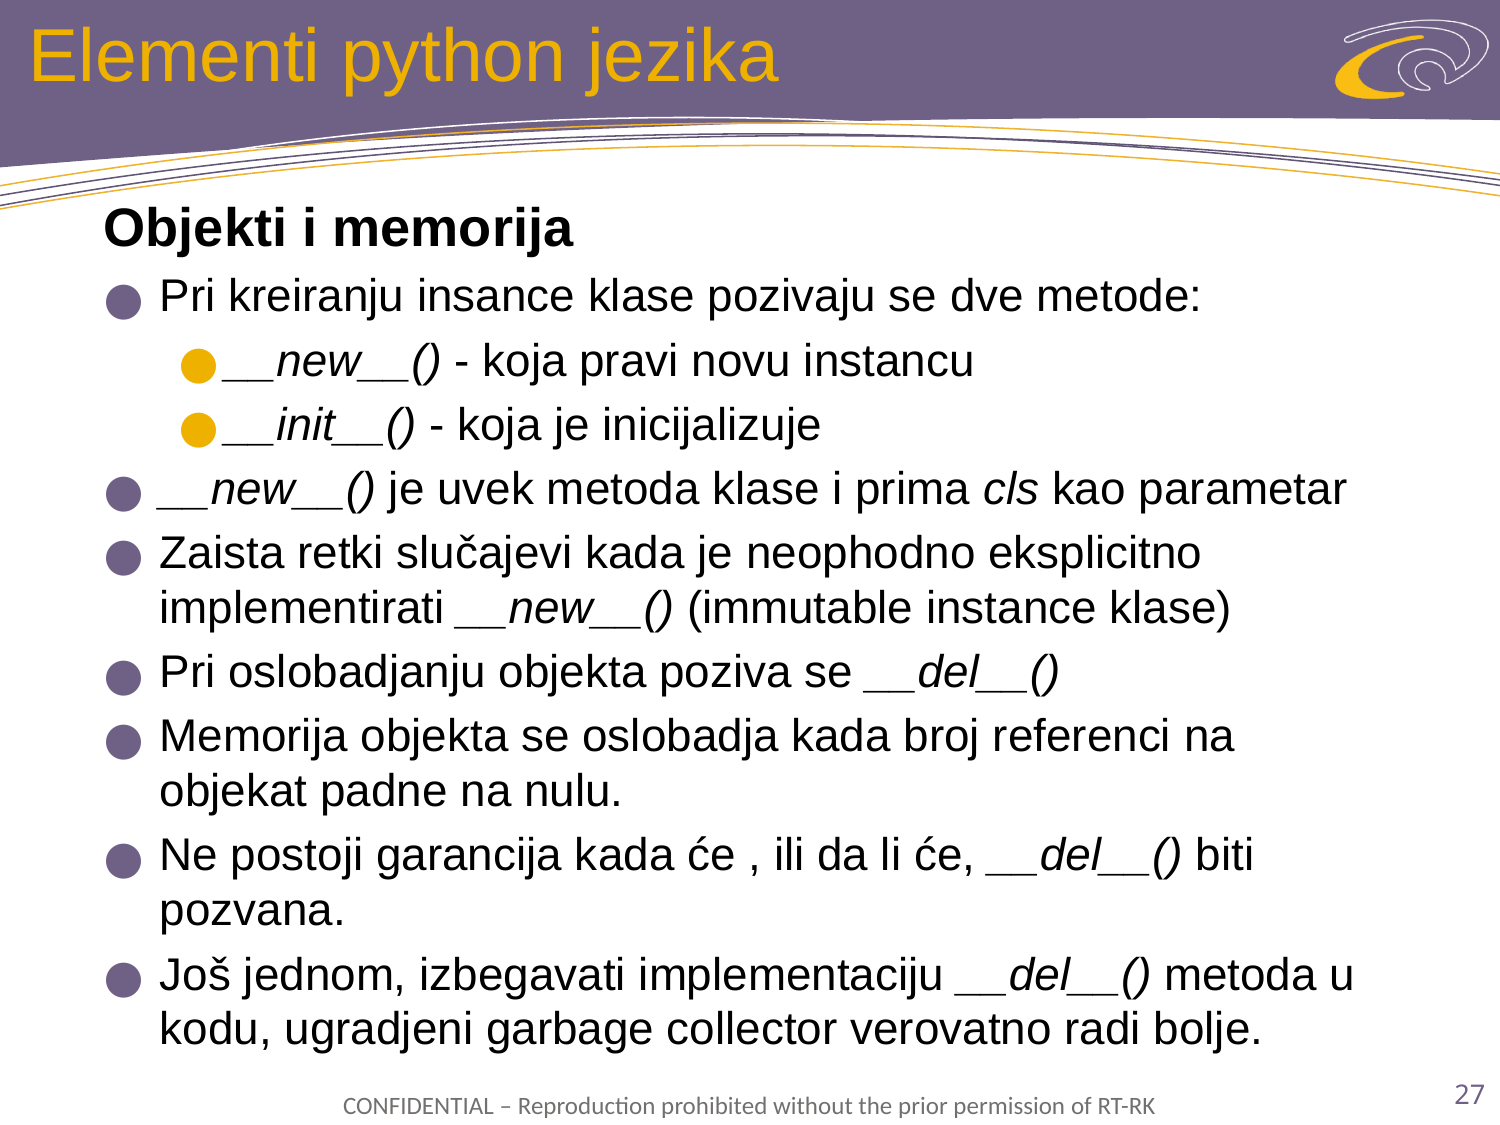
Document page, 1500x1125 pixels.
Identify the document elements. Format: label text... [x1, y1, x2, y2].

list Objekti i memorija Pri kreiranju insance klase pozivaju se dve metode: __new__() - koja pravi novu instancu __init__() - koja je inicijalizuje __new__() je uvek metoda klase i prima cls kao parametar Zaista retki slučajevi kada je neophodno eksplicitno implementirati __new__() (immutable instance klase) Pri oslobadjanju objekta poziva se __del__() Memorija objekta se oslobadja kada broj referenci na objekat padne na nulu. Ne postoji garancija kada će , ili da li će, __del__() biti pozvana. Još jednom, izbegavati implementaciju __del__() metoda u kodu, ugradjeni garbage collector verovatno radi bolje. [88, 184, 1412, 1118]
picture [1322, 0, 1500, 102]
title Elementi python jezika [13, 0, 1313, 119]
